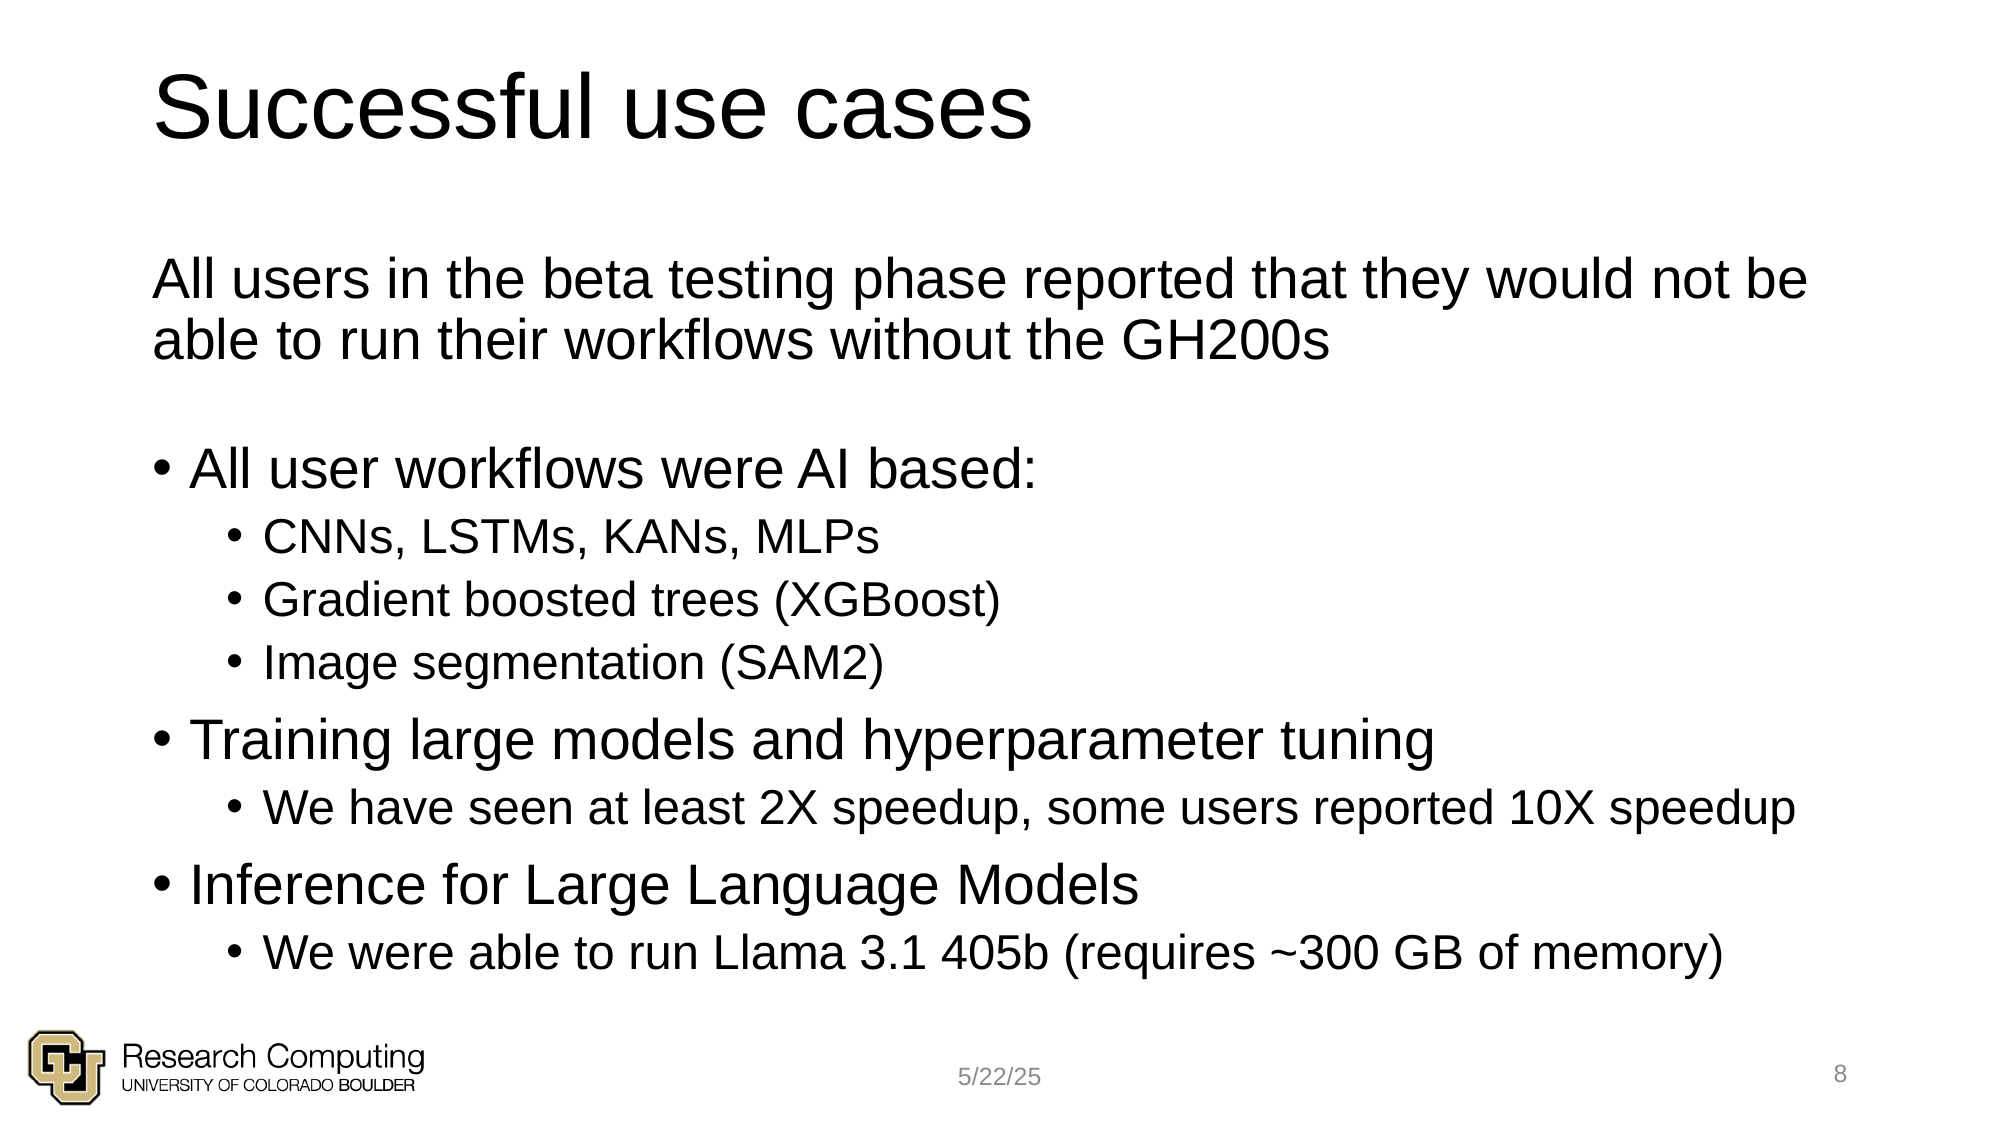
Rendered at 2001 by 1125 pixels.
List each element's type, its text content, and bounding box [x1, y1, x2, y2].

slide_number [774, 1045, 1225, 1105]
slide_number 8 [1412, 1042, 1863, 1103]
list All users in the beta testing phase reported that they would not be able to run their workflows without the GH200s All user workflows were AI based: CNNs, LSTMs, KANs, MLPs Gradient boosted trees (XGBoost) Image segmentation (SAM2) Training large models and hyperparameter tuning We have seen at least 2X speedup, some users reported 10X speedup Inference for Large Language Models We were able to run Llama 3.1 405b (requires ~300 GB of memory) [137, 241, 1863, 992]
title Successful use cases [137, 0, 1863, 218]
picture [0, 1024, 775, 1121]
